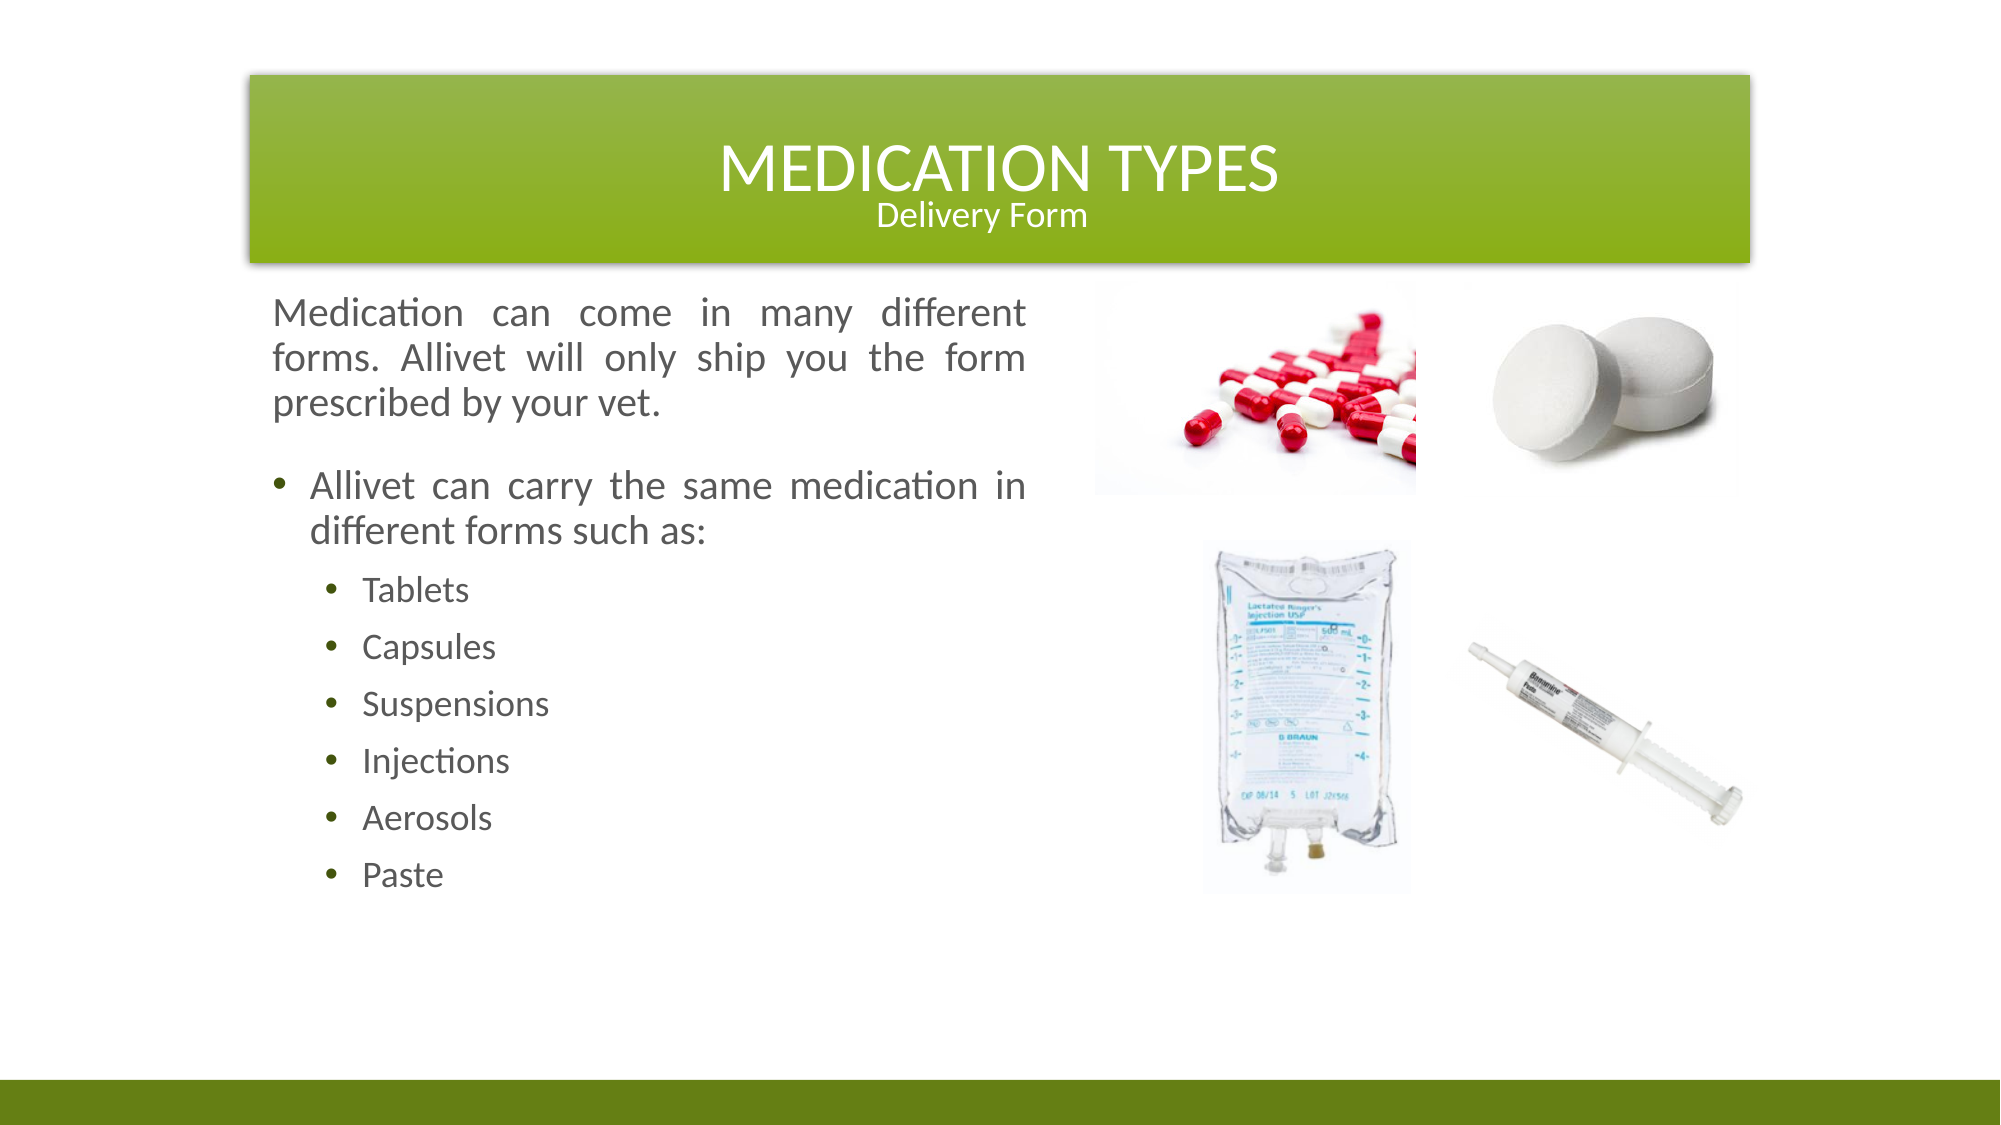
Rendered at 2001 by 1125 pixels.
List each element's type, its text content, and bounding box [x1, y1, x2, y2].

picture [1203, 539, 1411, 894]
picture [1095, 281, 1416, 495]
title Medication Types [249, 75, 1750, 263]
list Medication can come in many different forms. Allivet will only ship you the form prescribed by your vet. Allivet can carry the same medication in different forms such as: Tablets Capsules Suspensions Injections Aerosols Paste [249, 283, 1043, 1014]
picture [1440, 613, 1764, 850]
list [1464, 282, 1740, 497]
text_box Delivery Form [861, 182, 1492, 243]
